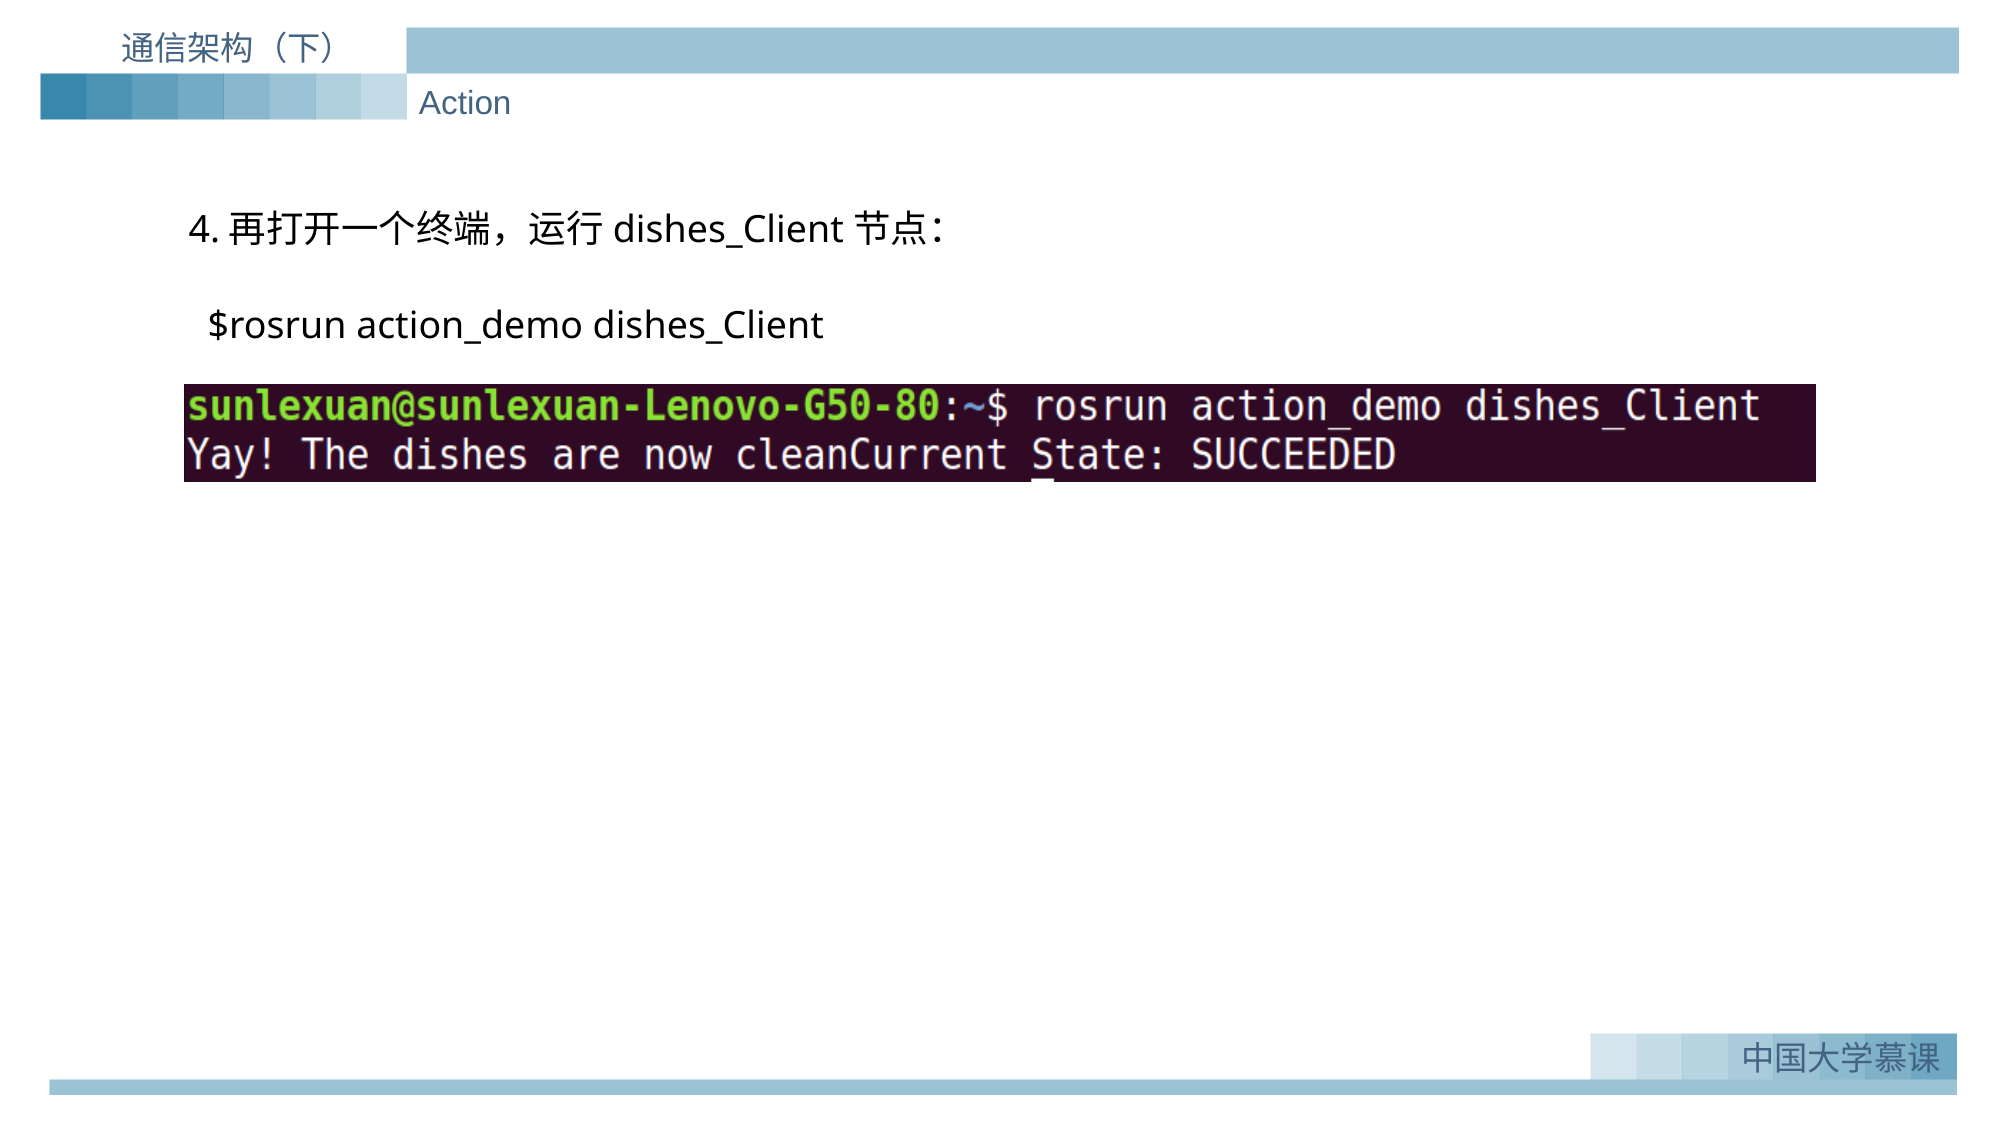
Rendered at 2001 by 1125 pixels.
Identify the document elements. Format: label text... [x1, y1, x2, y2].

text_box Action [404, 73, 668, 129]
text_box $rosrun action_demo dishes_Client [192, 293, 1374, 351]
text_box 通信架构（下） [46, 19, 369, 75]
picture [0, 0, 2001, 1125]
text_box 中国大学慕课 [1726, 1029, 1956, 1085]
text_box 4.再打开一个终端，运行dishes_Client节点： [173, 197, 1544, 268]
